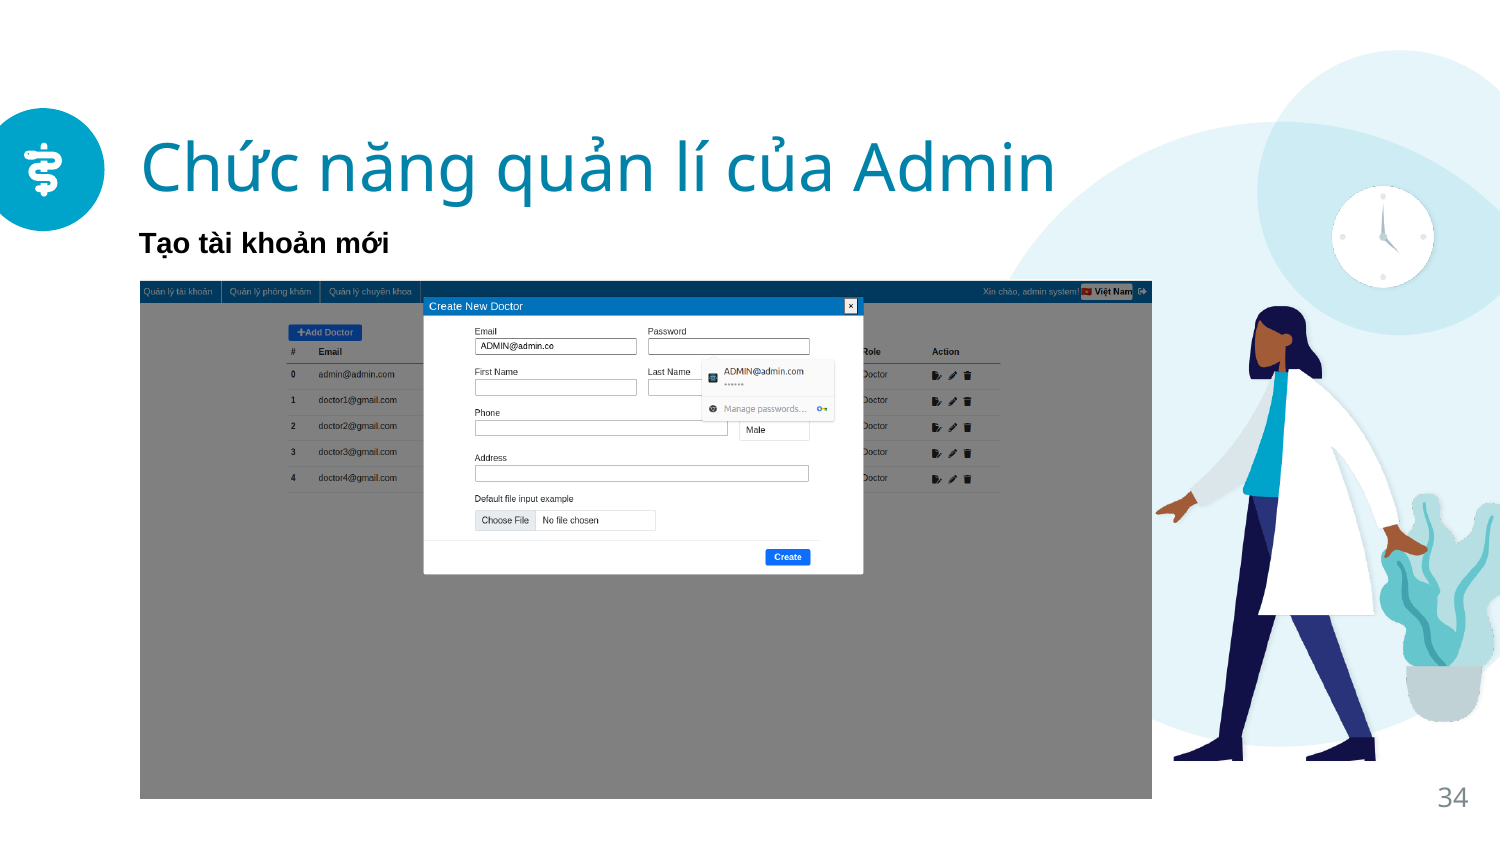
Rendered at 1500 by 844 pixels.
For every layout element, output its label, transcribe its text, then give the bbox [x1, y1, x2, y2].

title Chức năng quản lí của Admin [140, 108, 1224, 232]
picture [140, 185, 1500, 800]
text_box Tạo tài khoản mới [124, 217, 880, 268]
slide_number 34 [1411, 775, 1469, 822]
